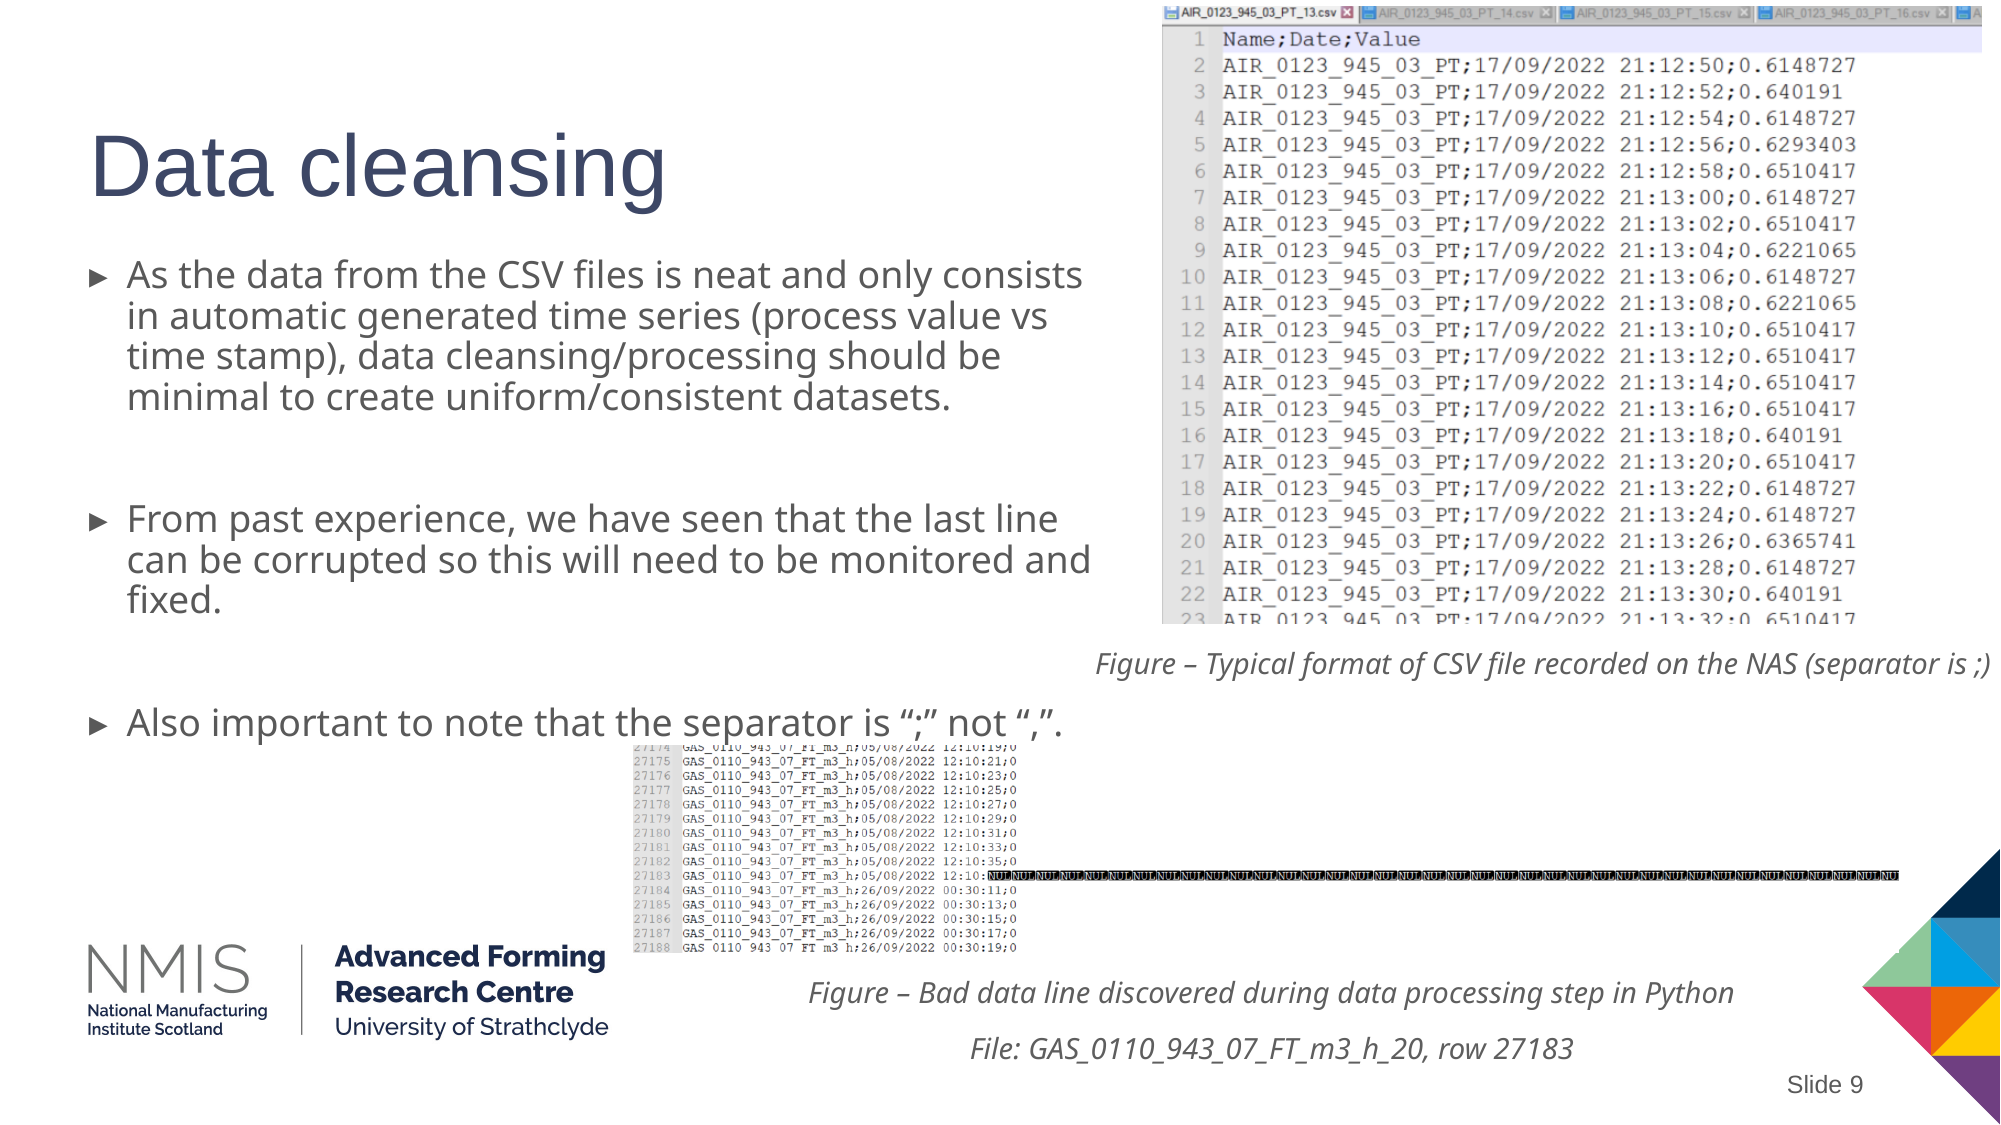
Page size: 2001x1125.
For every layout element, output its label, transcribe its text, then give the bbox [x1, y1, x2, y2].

list As the data from the CSV files is neat and only consists in automatic generated time series (process value vs time stamp), data cleansing/processing should be minimal to create uniform/consistent datasets. From past experience, we have seen that the last line can be corrupted so this will need to be monitored and fixed. Also important to note that the separator is “;” not “,”. [89, 249, 1120, 938]
picture [0, 0, 2000, 1125]
title Data cleansing [89, 59, 1162, 278]
text_box Slide 9 [1772, 1061, 1908, 1125]
text_box Figure – Bad data line discovered during data processing step in Python File: GAS_0110_943_07_FT_m3_h_20, row 27183 [771, 967, 1773, 1073]
text_box Figure – Typical format of CSV file recorded on the NAS (separator is ;) [1043, 637, 2000, 688]
